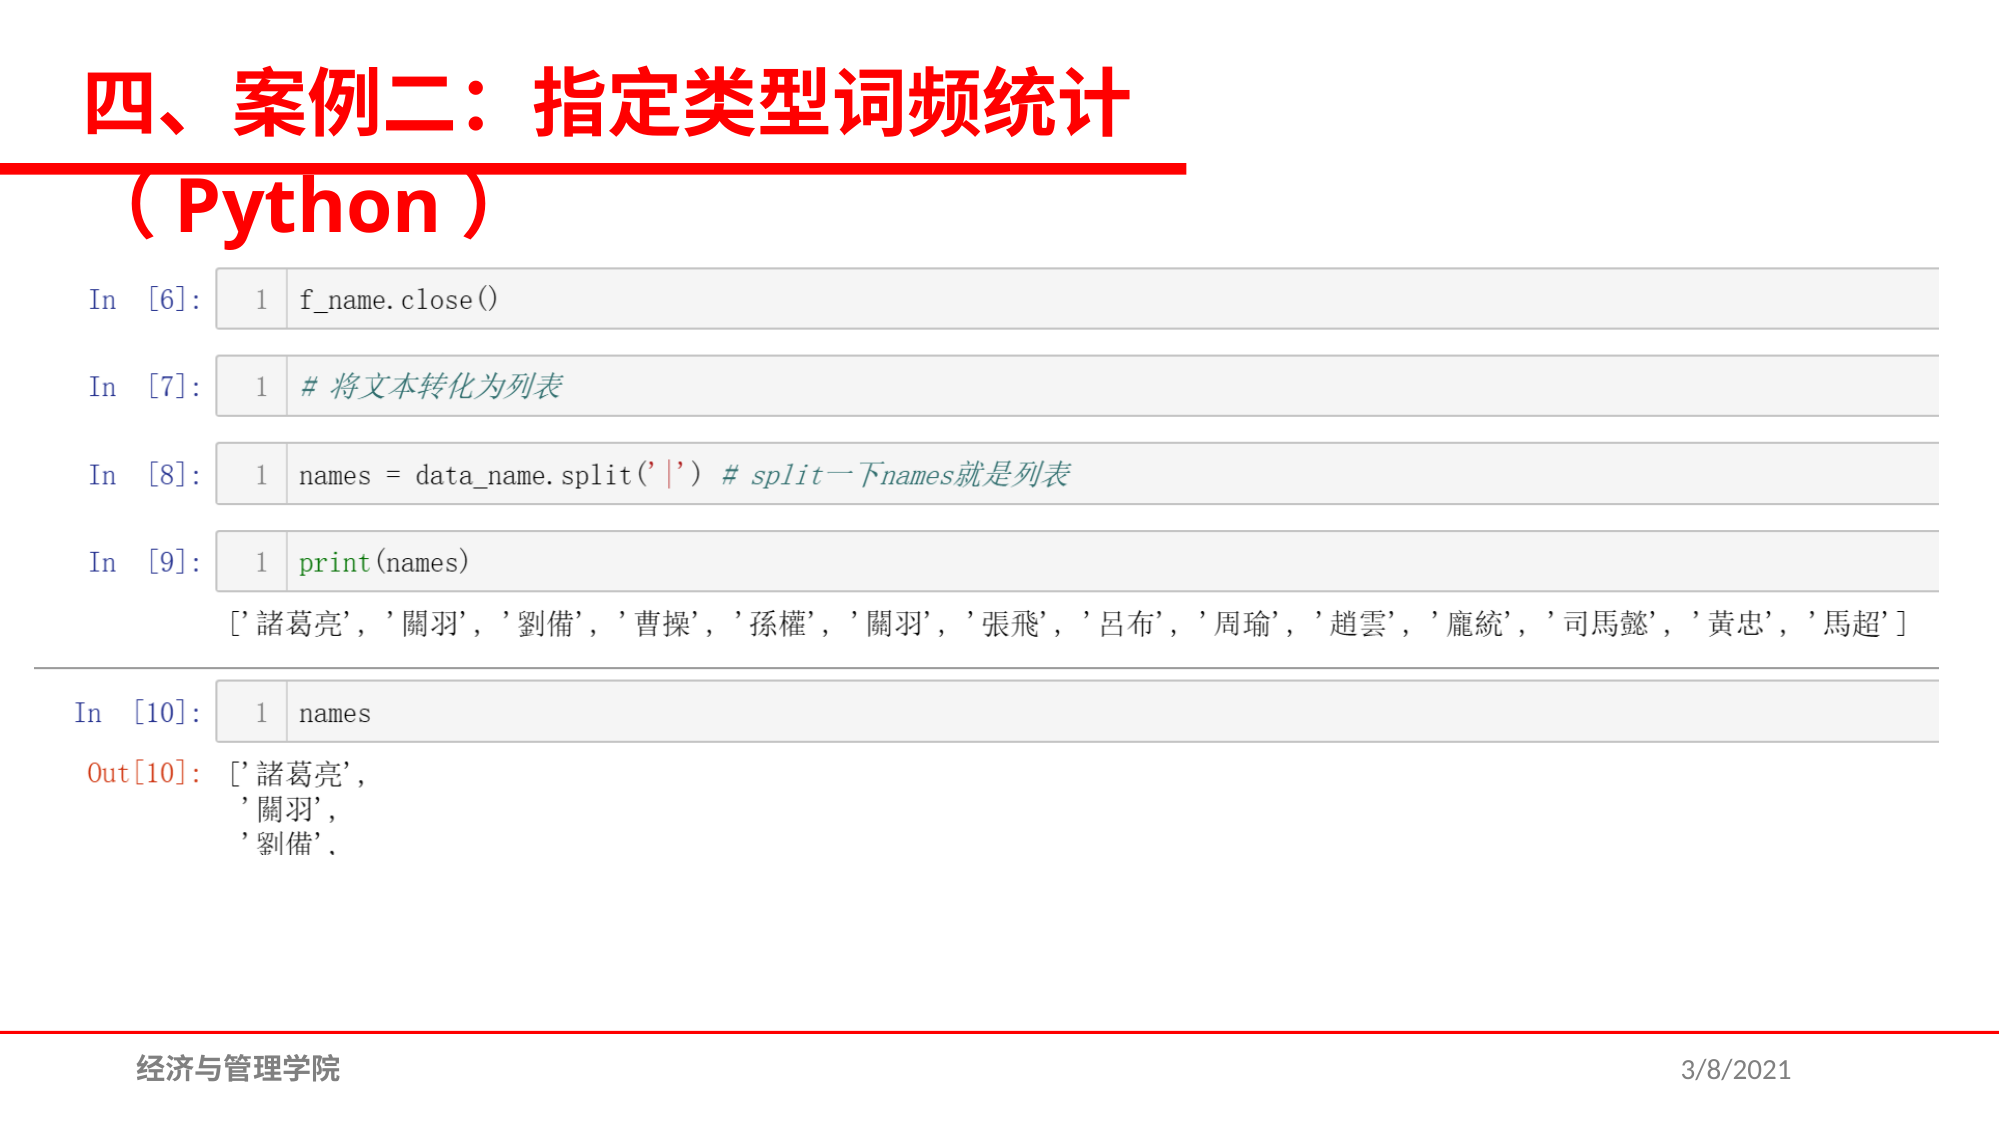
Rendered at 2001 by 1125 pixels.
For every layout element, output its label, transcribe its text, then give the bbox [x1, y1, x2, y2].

text_box 四、案例二：指定类型词频统计（Python） [82, 43, 1463, 256]
picture [34, 257, 1939, 855]
